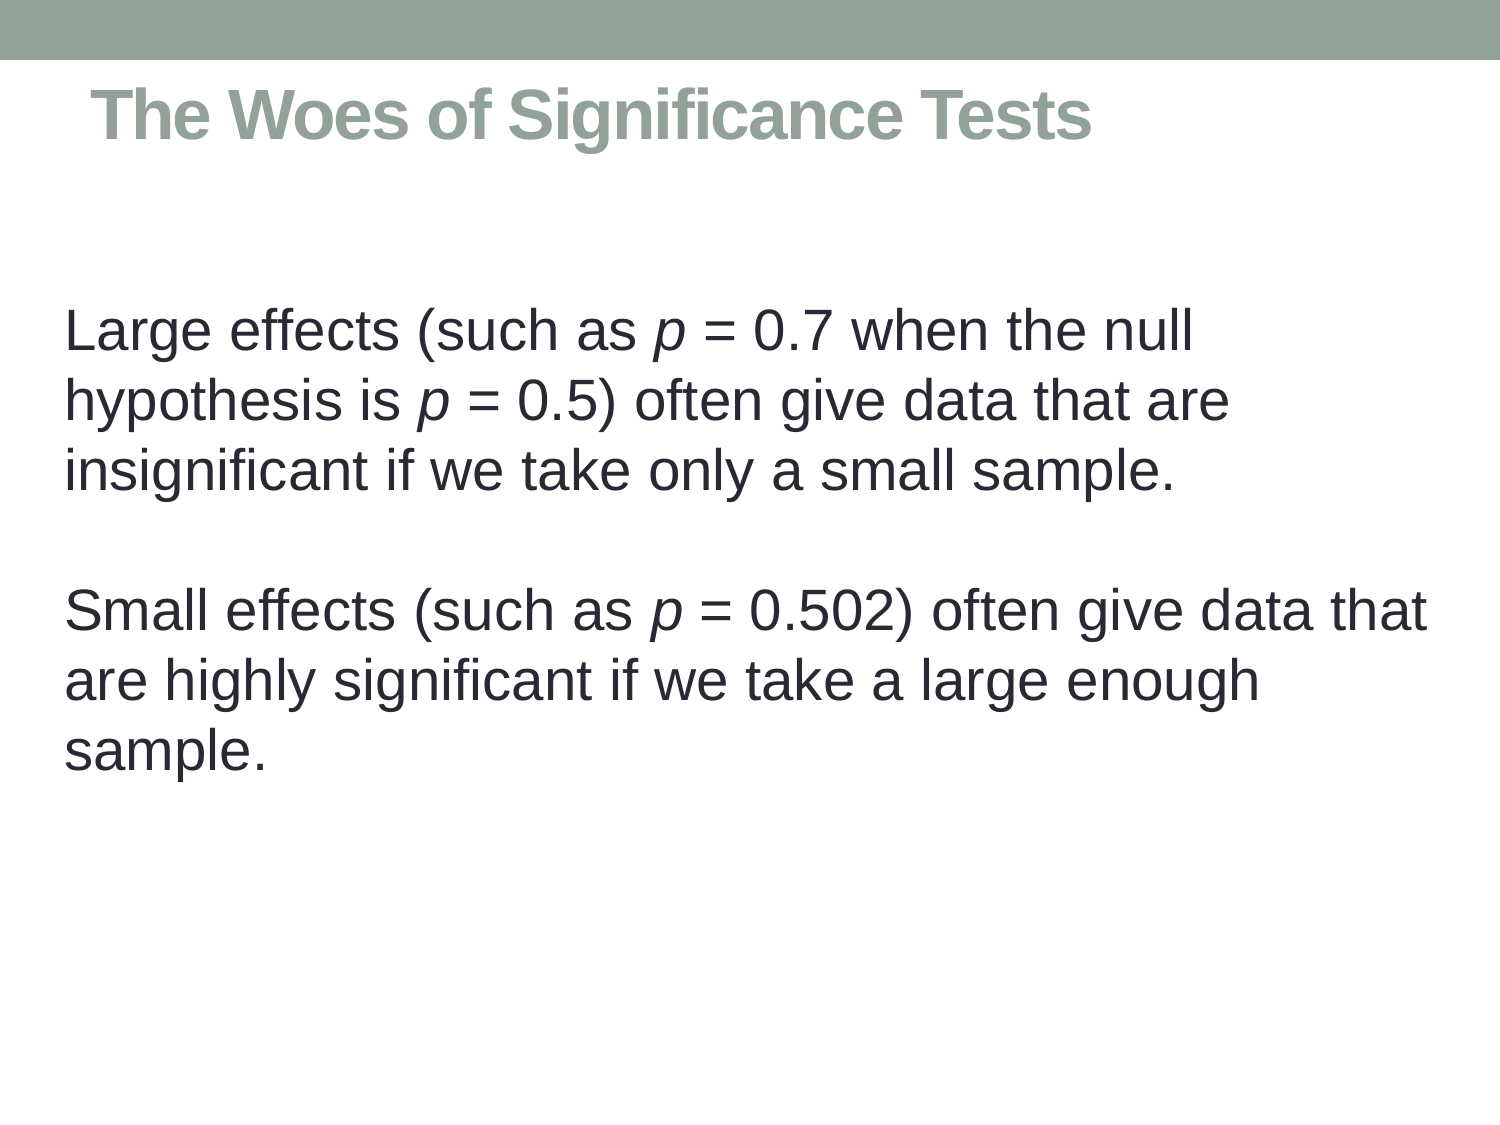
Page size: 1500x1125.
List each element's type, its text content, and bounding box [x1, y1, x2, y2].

title The Woes of Significance Tests [75, 60, 1425, 248]
text_box Large effects (such as p = 0.7 when the null hypothesis is p = 0.5) often give data that are insignificant if we take only a small sample. Small effects (such as p = 0.502) often give data that are highly significant if we take a large enough sample. [49, 285, 1487, 790]
